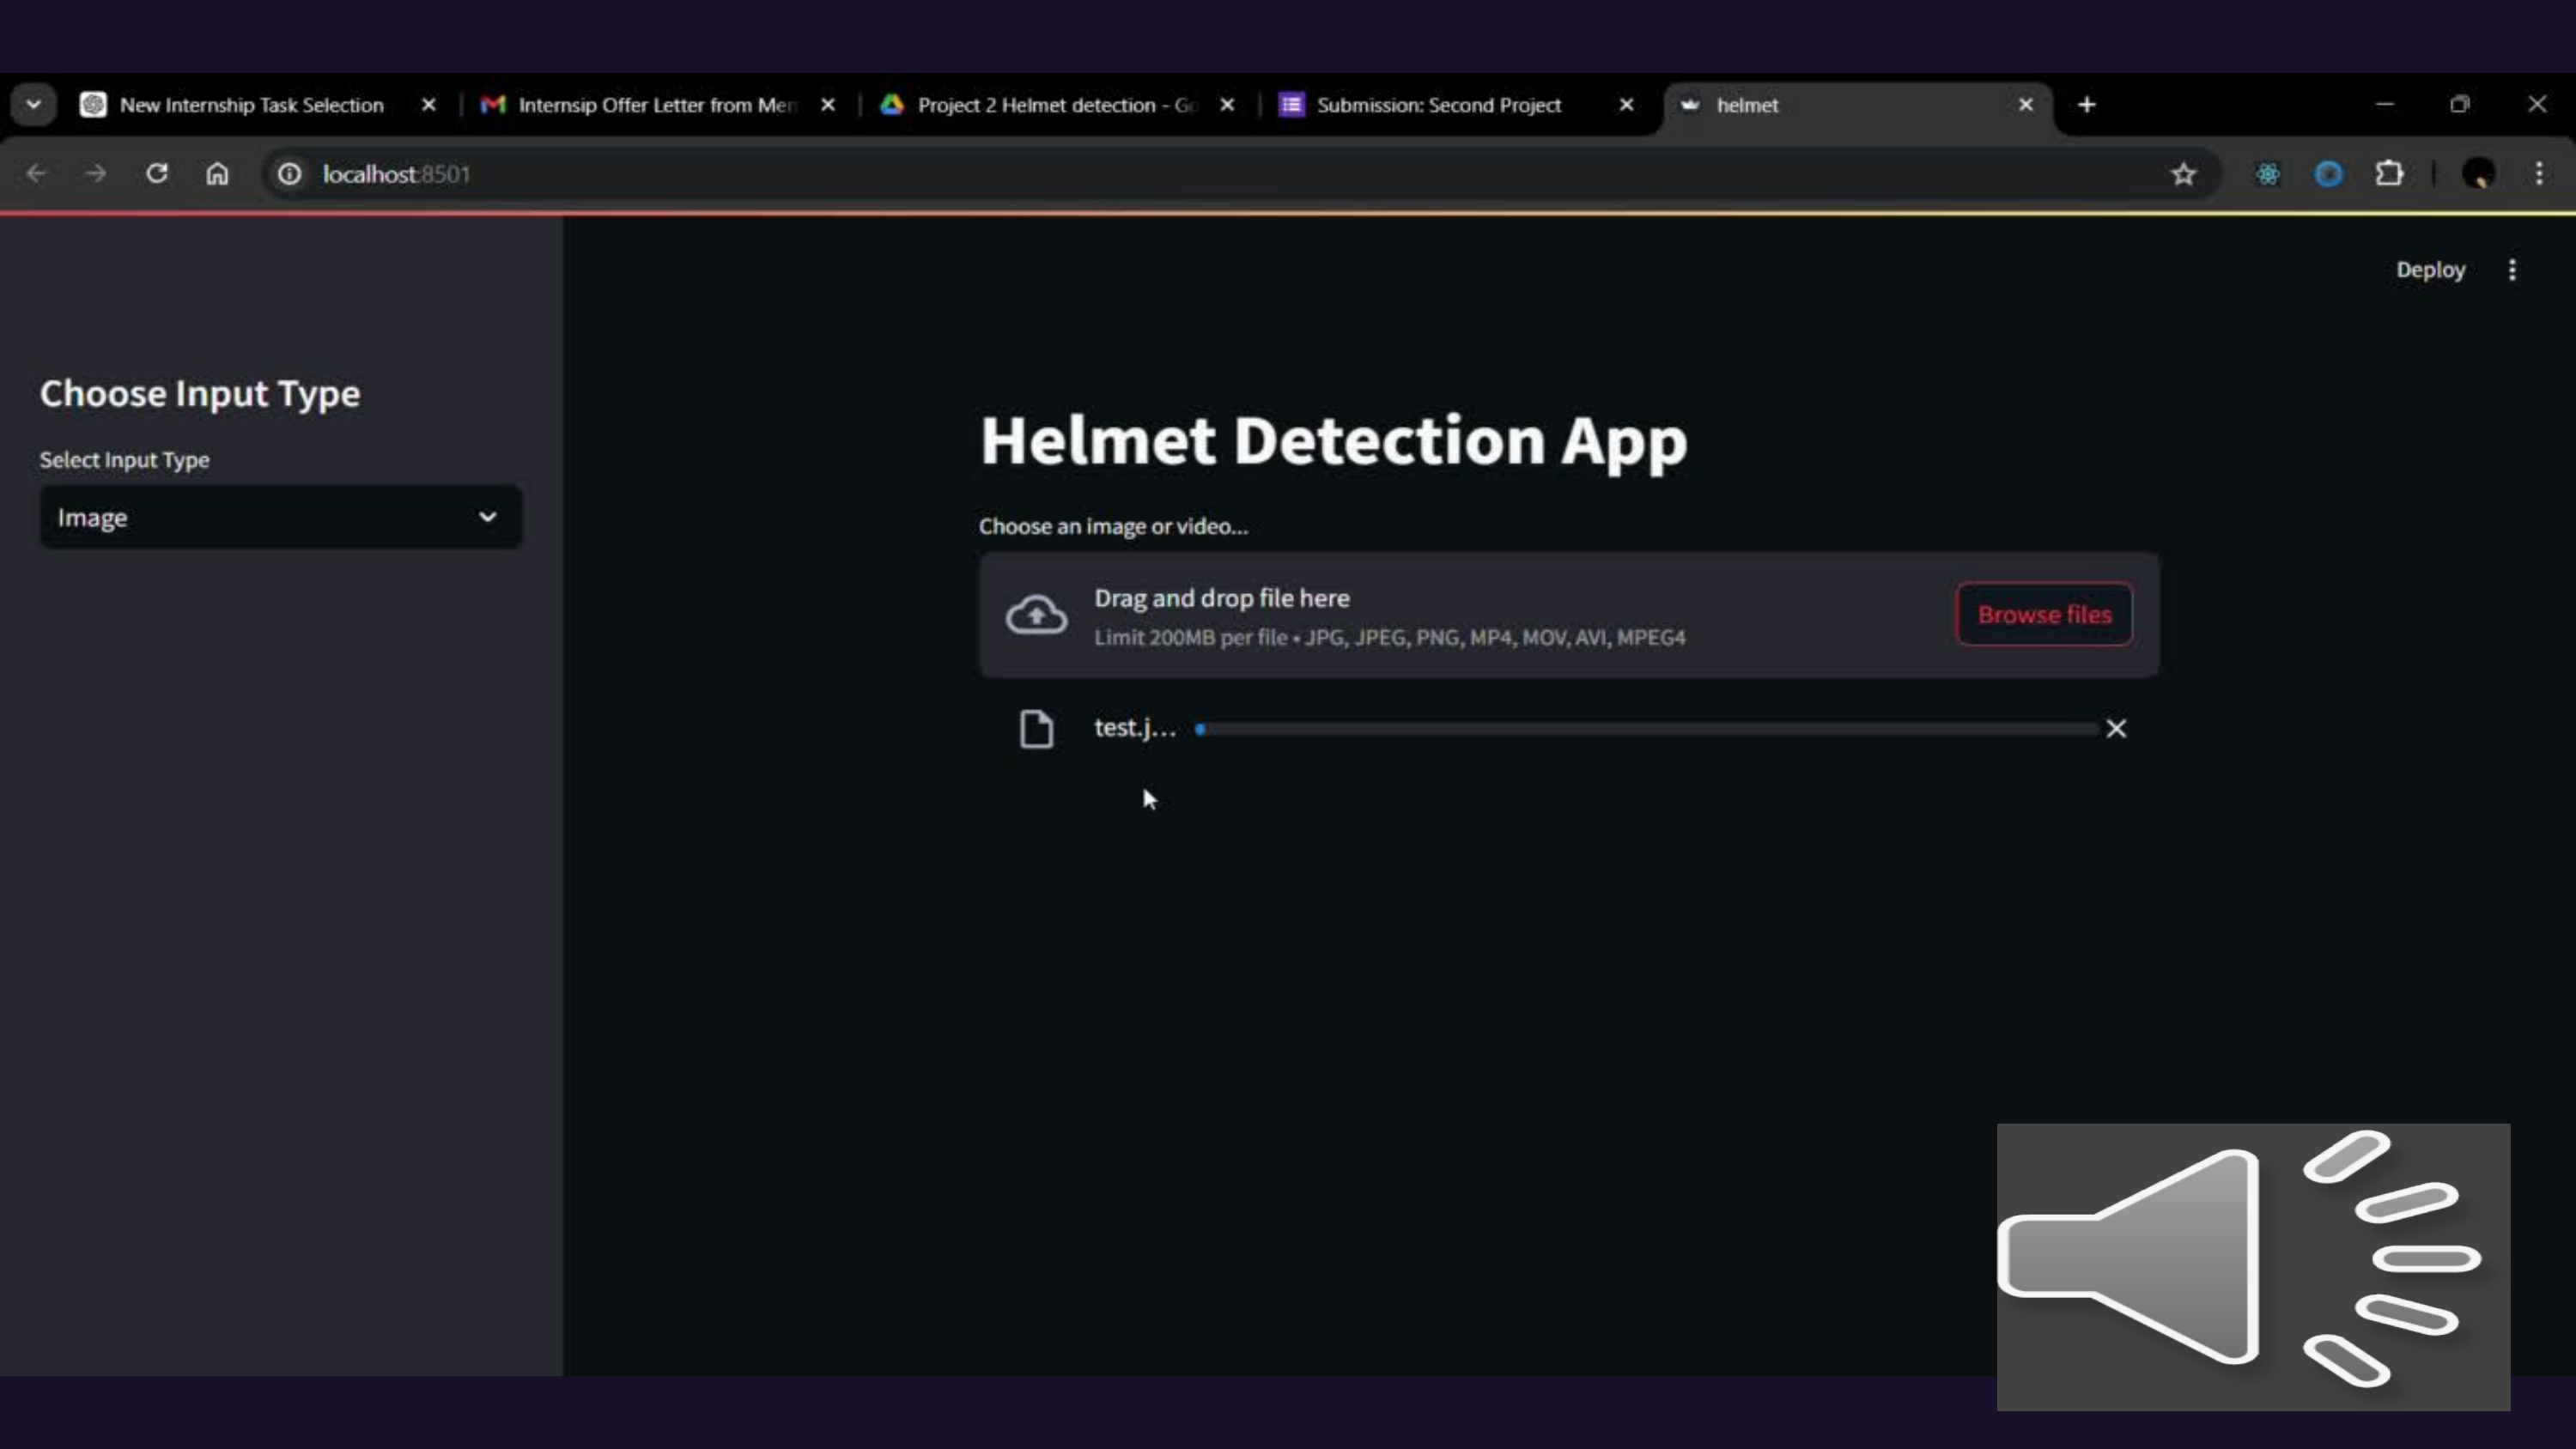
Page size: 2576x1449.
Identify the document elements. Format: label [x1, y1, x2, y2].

text_box [0, 72, 2576, 1377]
picture [1996, 1122, 2512, 1413]
